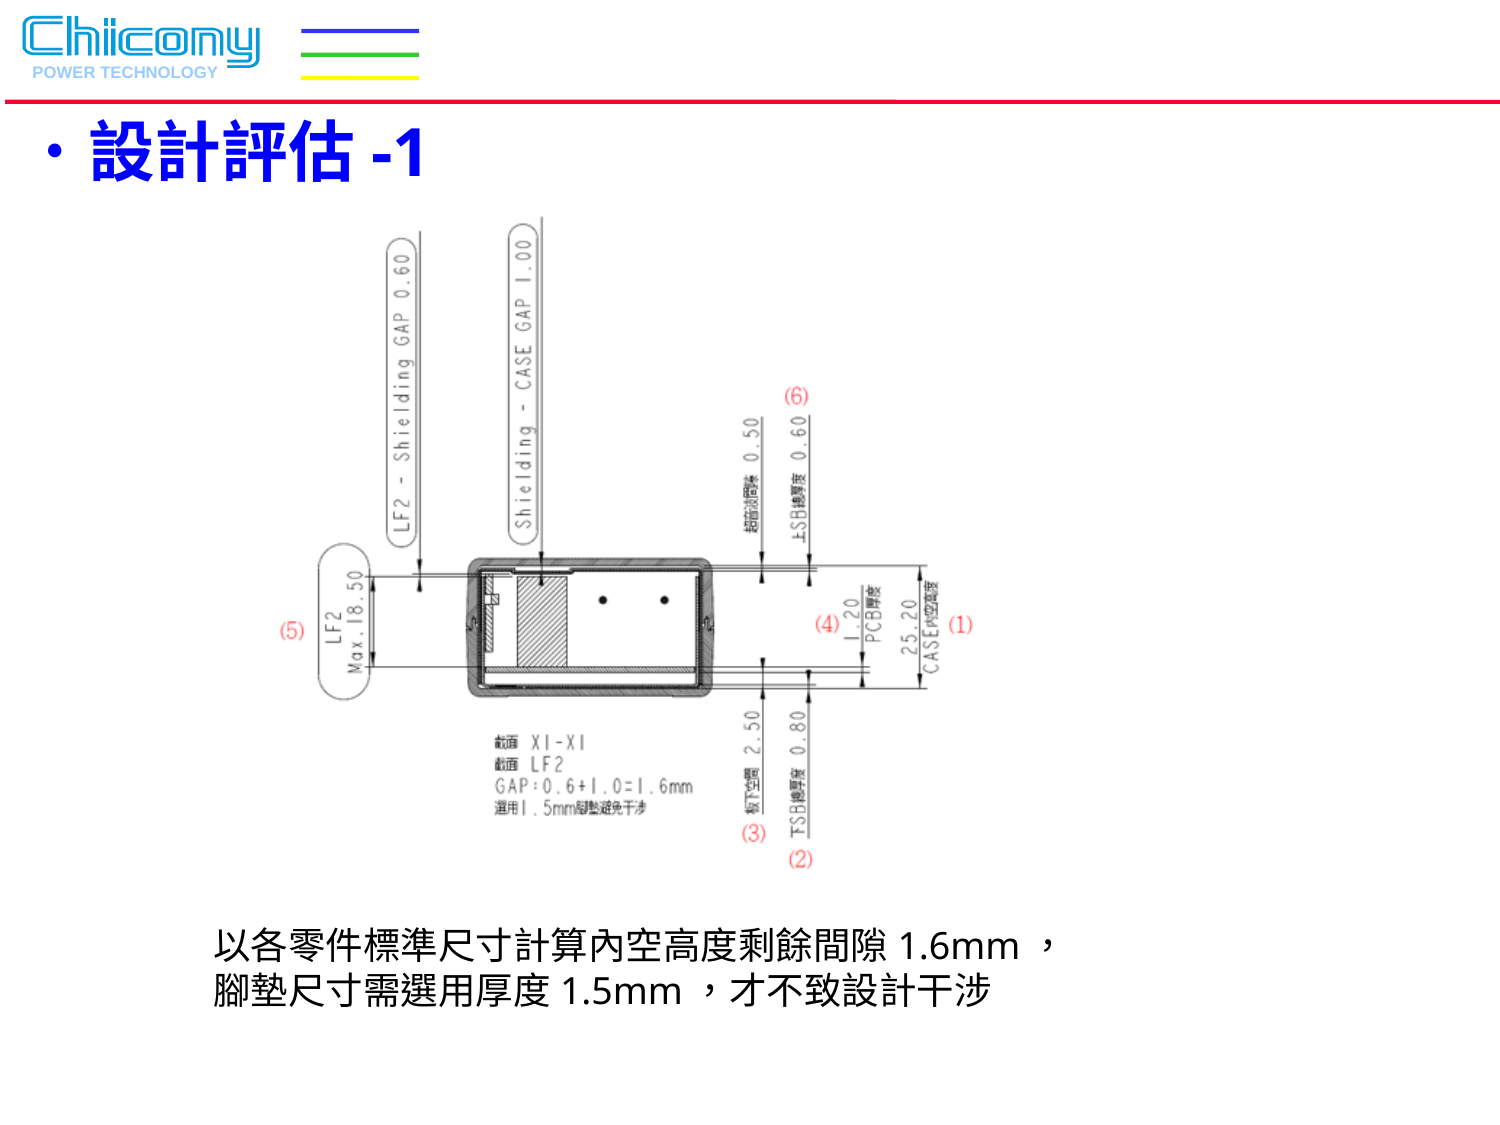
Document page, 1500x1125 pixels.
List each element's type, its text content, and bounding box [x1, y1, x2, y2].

picture [17, 11, 266, 71]
picture [260, 215, 986, 874]
text_box ˙設計評估-1 [23, 102, 709, 198]
text_box 以各零件標準尺寸計算內空高度剩餘間隙1.6mm， 腳墊尺寸需選用厚度1.5mm，才不致設計干涉 [198, 914, 1500, 1020]
